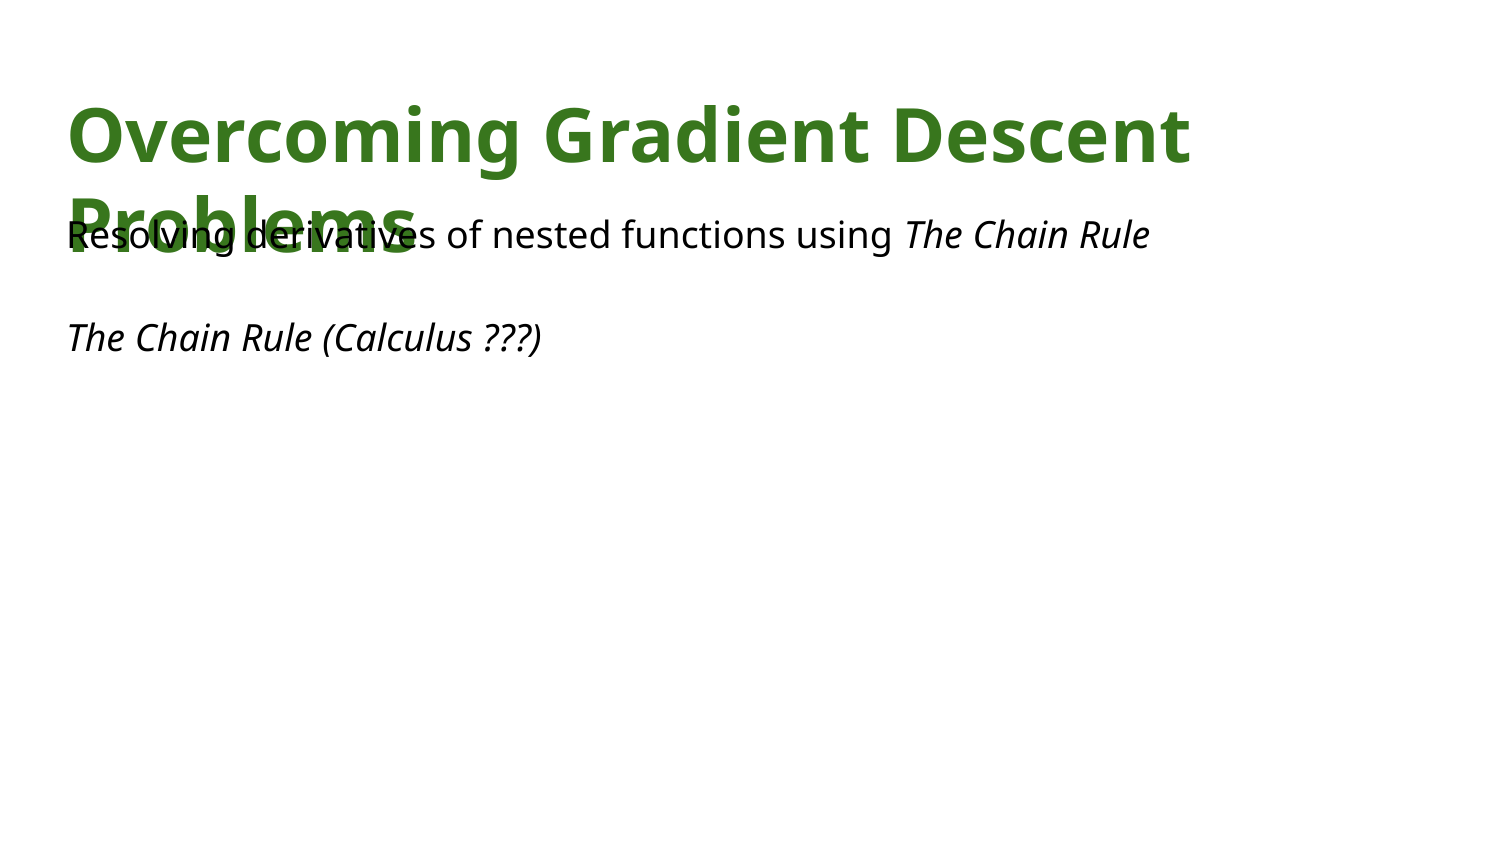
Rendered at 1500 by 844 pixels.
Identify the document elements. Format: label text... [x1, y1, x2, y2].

title Overcoming Gradient Descent Problems [51, 72, 1449, 167]
